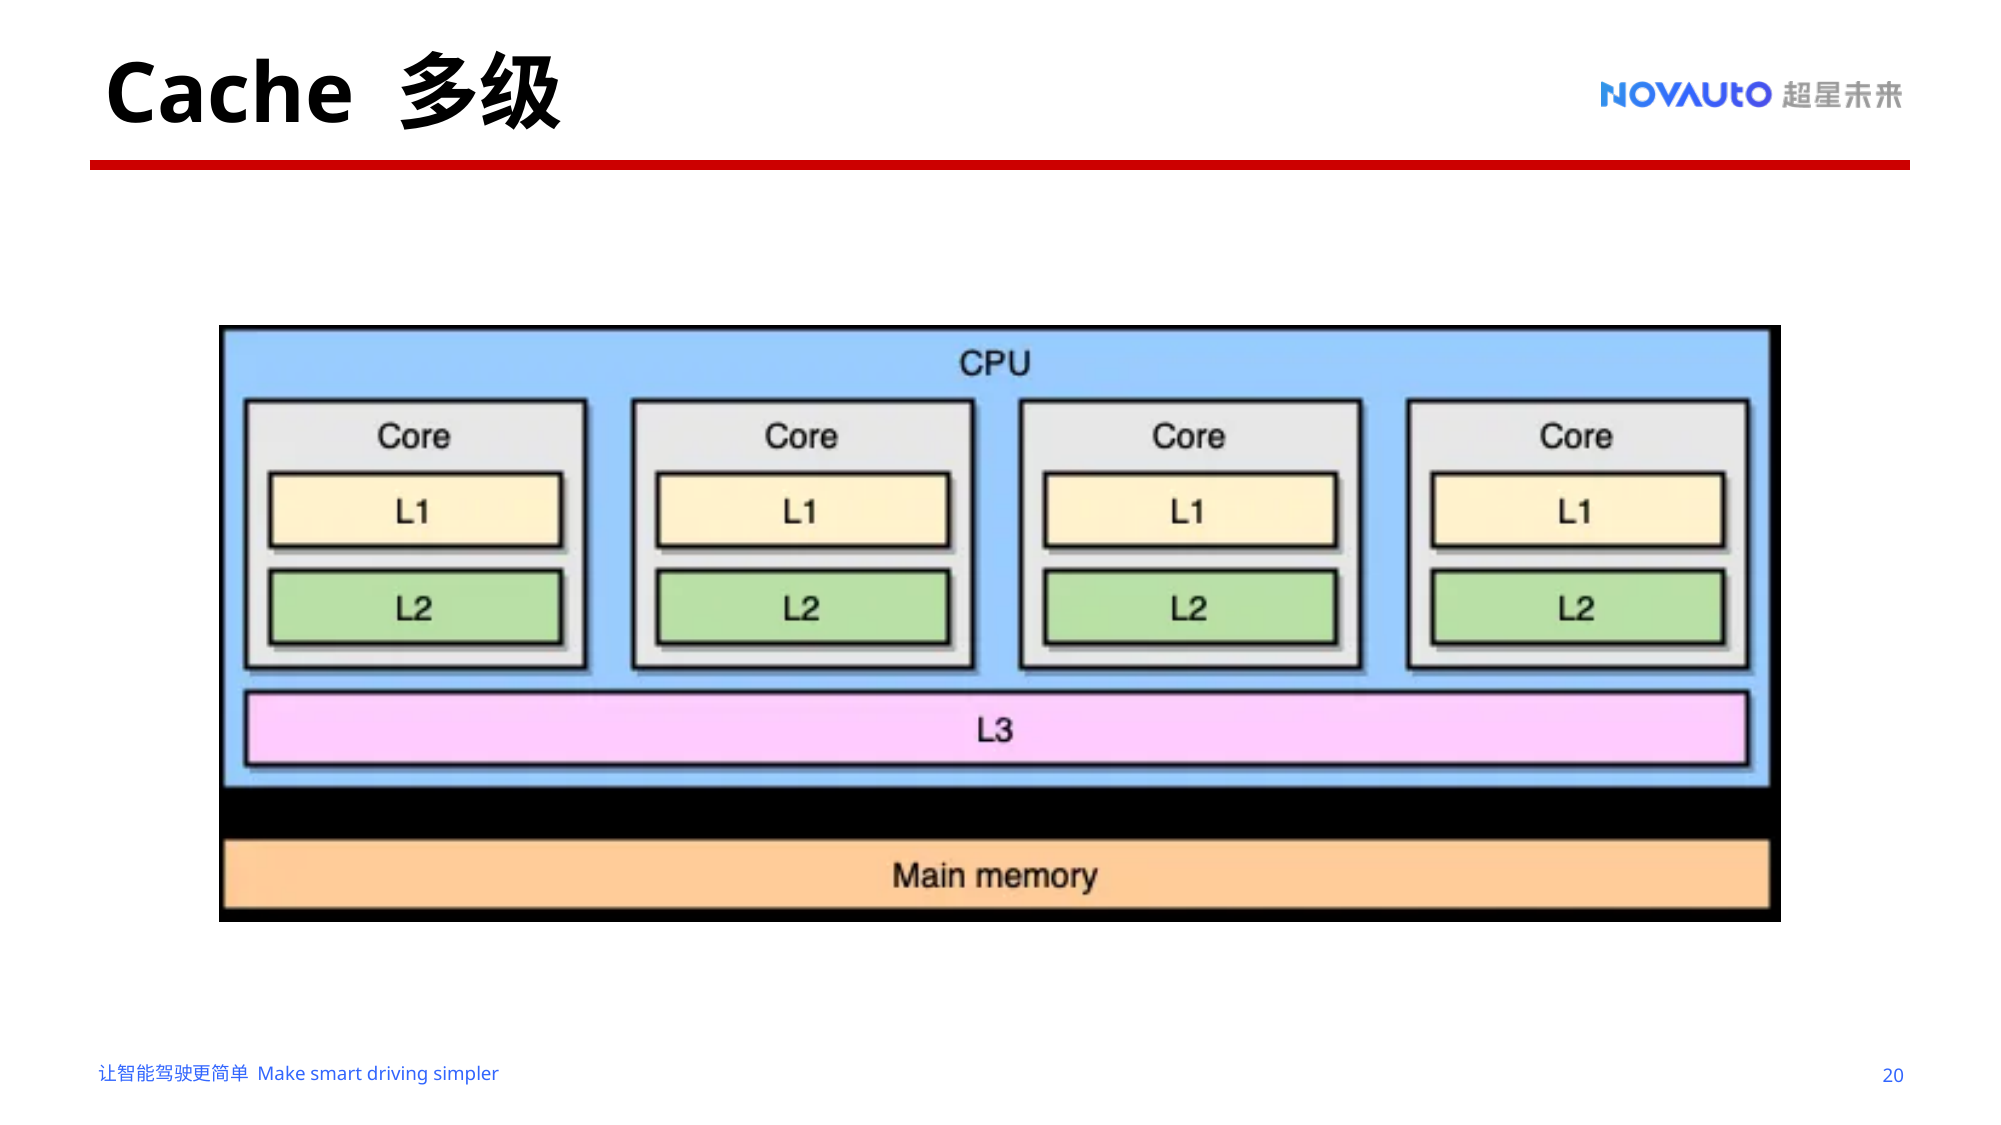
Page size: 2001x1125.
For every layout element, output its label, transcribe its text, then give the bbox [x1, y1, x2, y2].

title Cache 多级 [89, 42, 772, 160]
title Cache 多级 [89, 166, 772, 176]
picture [1601, 81, 1902, 108]
picture [219, 325, 1781, 922]
